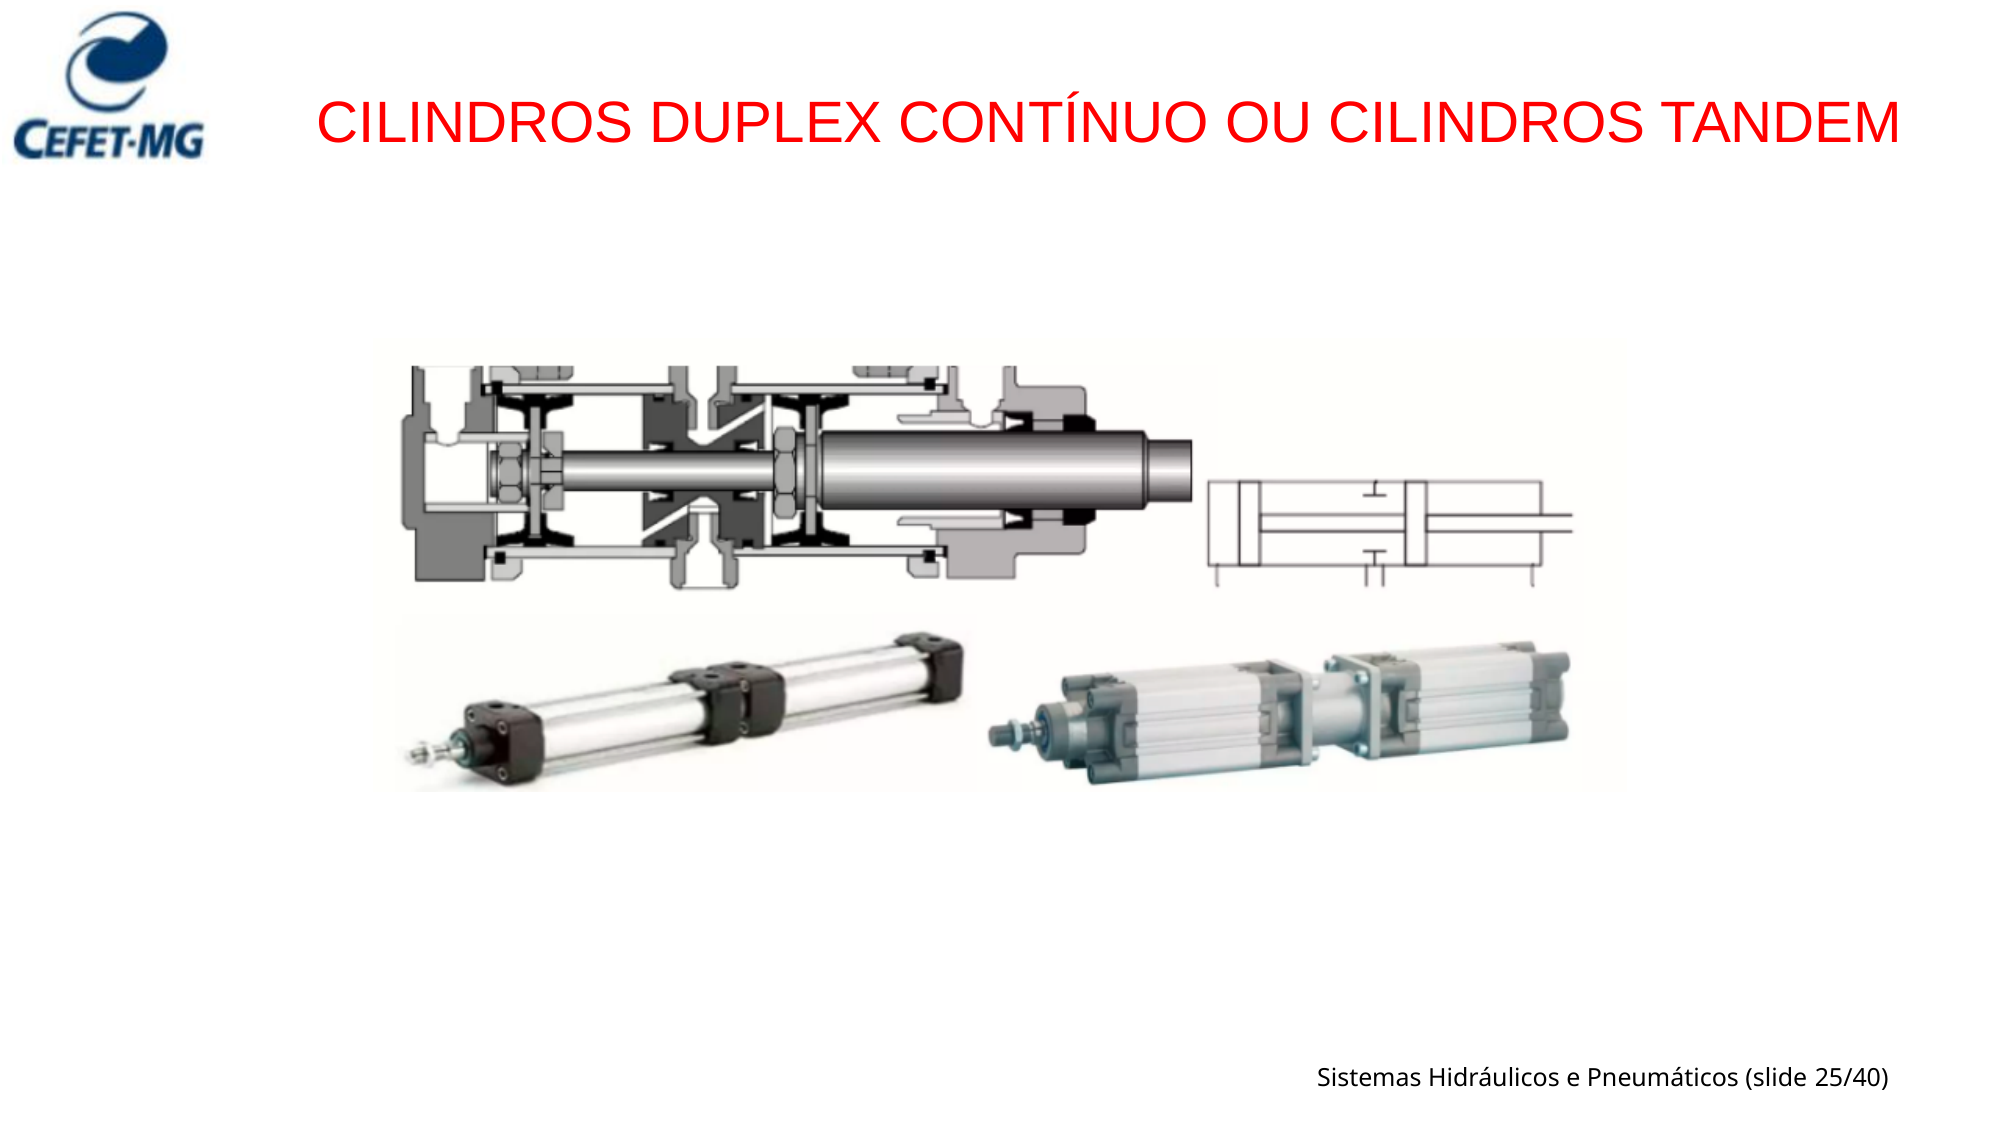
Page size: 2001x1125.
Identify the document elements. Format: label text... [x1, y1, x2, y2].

picture [373, 338, 1627, 792]
picture [2, 5, 214, 170]
footer Sistemas Hidráulicos e Pneumáticos (slide 25/40) [1197, 1059, 1904, 1103]
title CILINDROS DUPLEX CONTÍNUO OU CILINDROS TANDEM [258, 77, 1961, 170]
